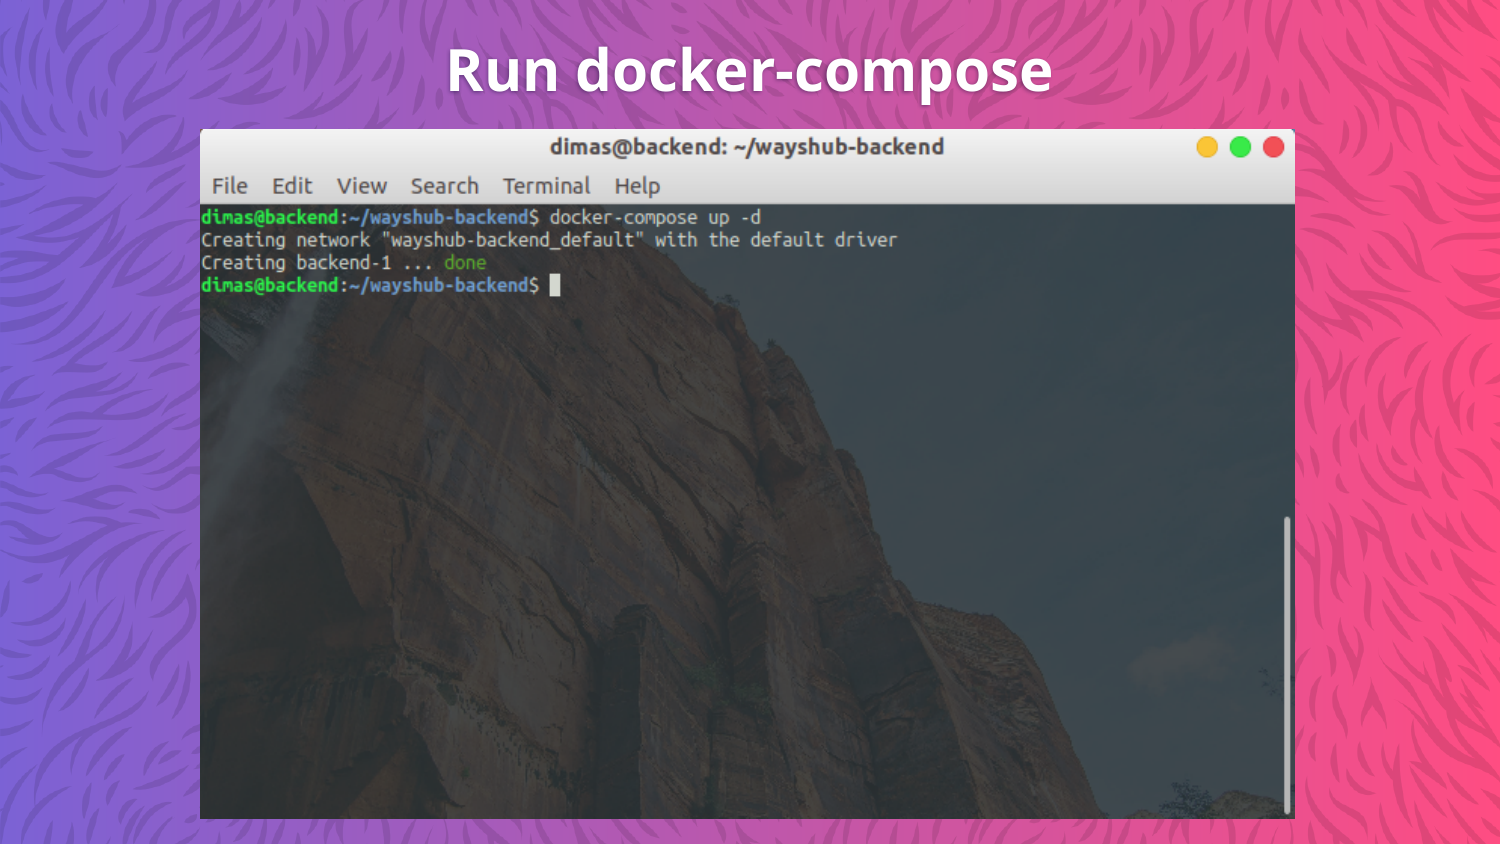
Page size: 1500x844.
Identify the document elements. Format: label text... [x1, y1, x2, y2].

title Run docker-compose [364, 0, 1136, 105]
picture [0, 0, 1500, 844]
